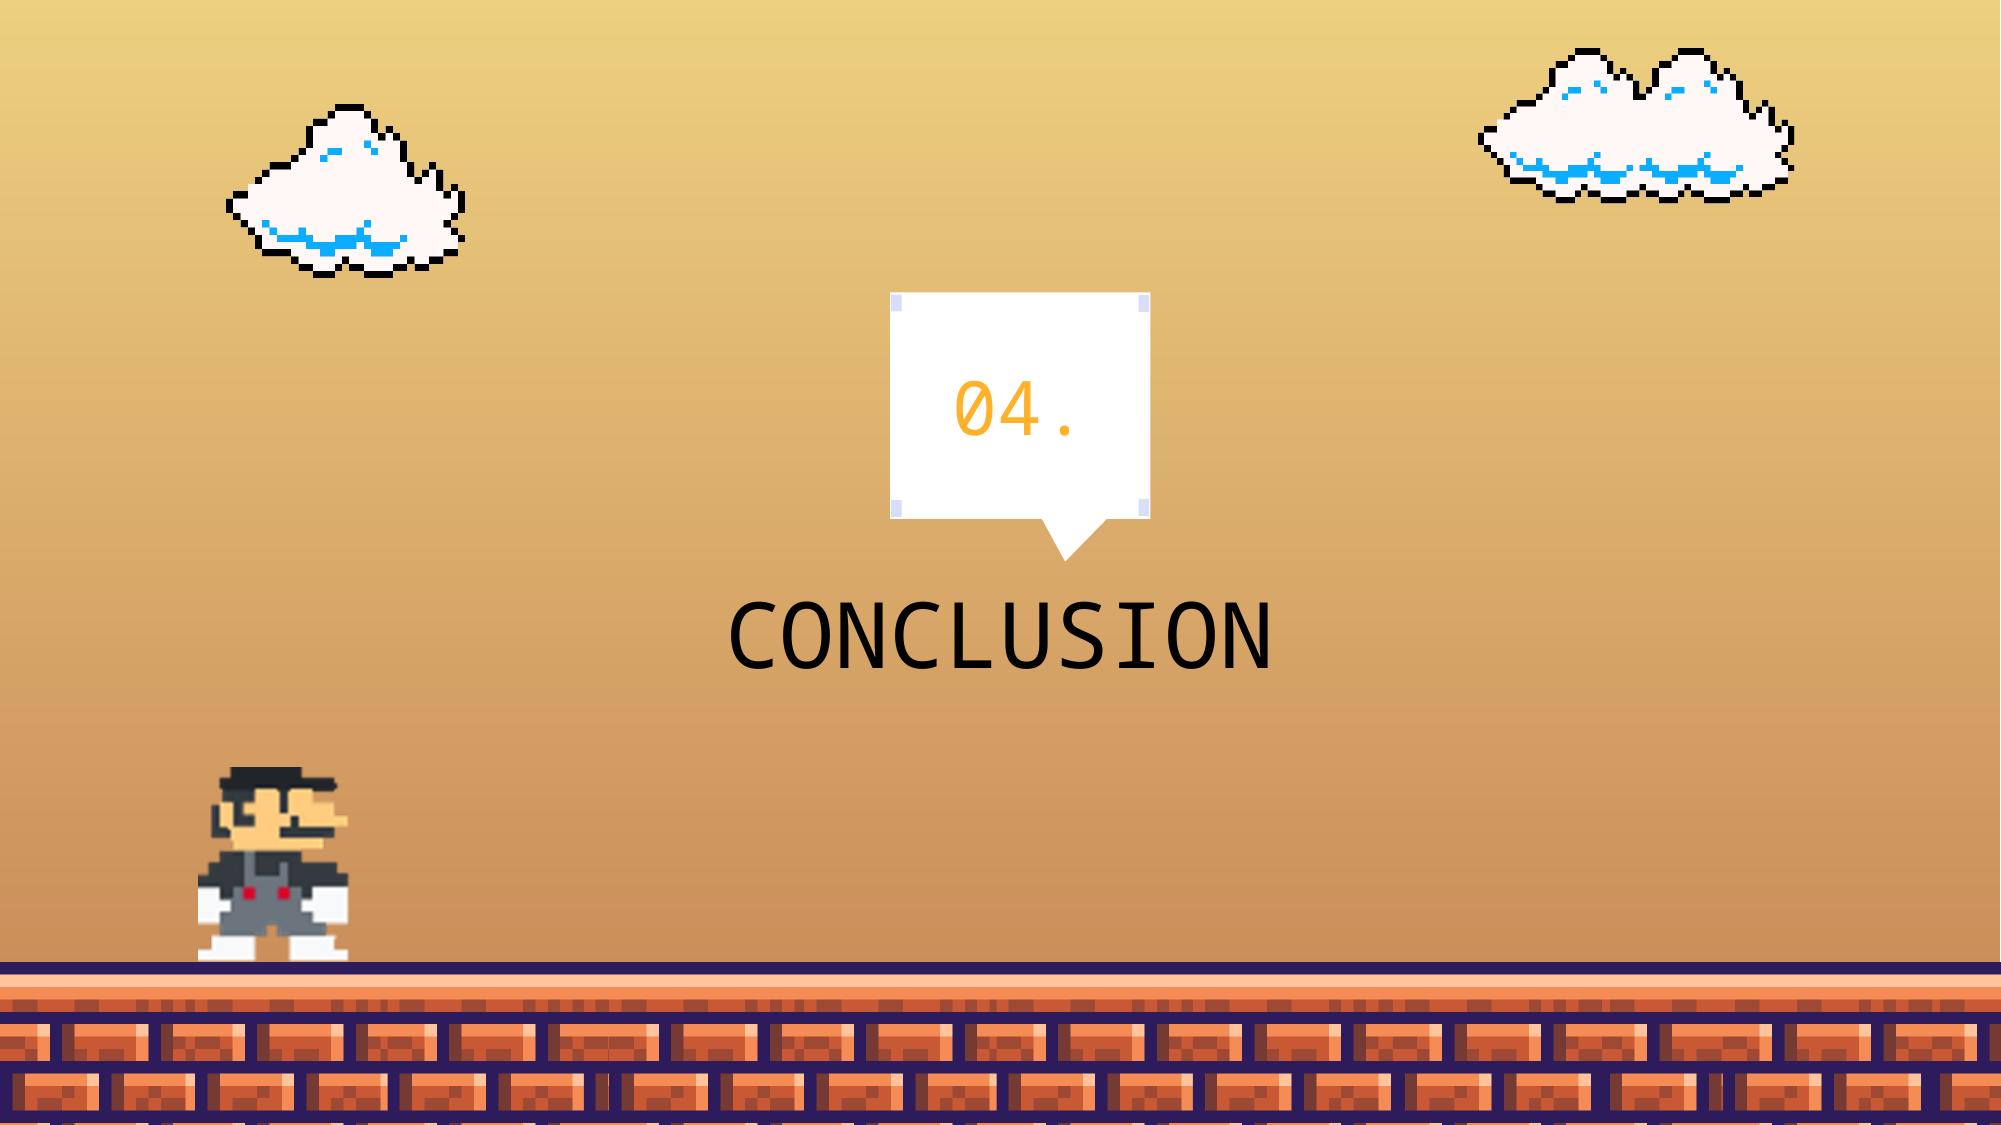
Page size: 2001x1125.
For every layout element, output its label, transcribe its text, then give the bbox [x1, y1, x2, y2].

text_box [609, 962, 2000, 1125]
picture [1471, 48, 1820, 220]
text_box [890, 292, 1151, 519]
picture [222, 95, 465, 278]
picture [198, 767, 449, 988]
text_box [0, 962, 609, 1125]
text_box CONCLUSION [409, 569, 1590, 694]
